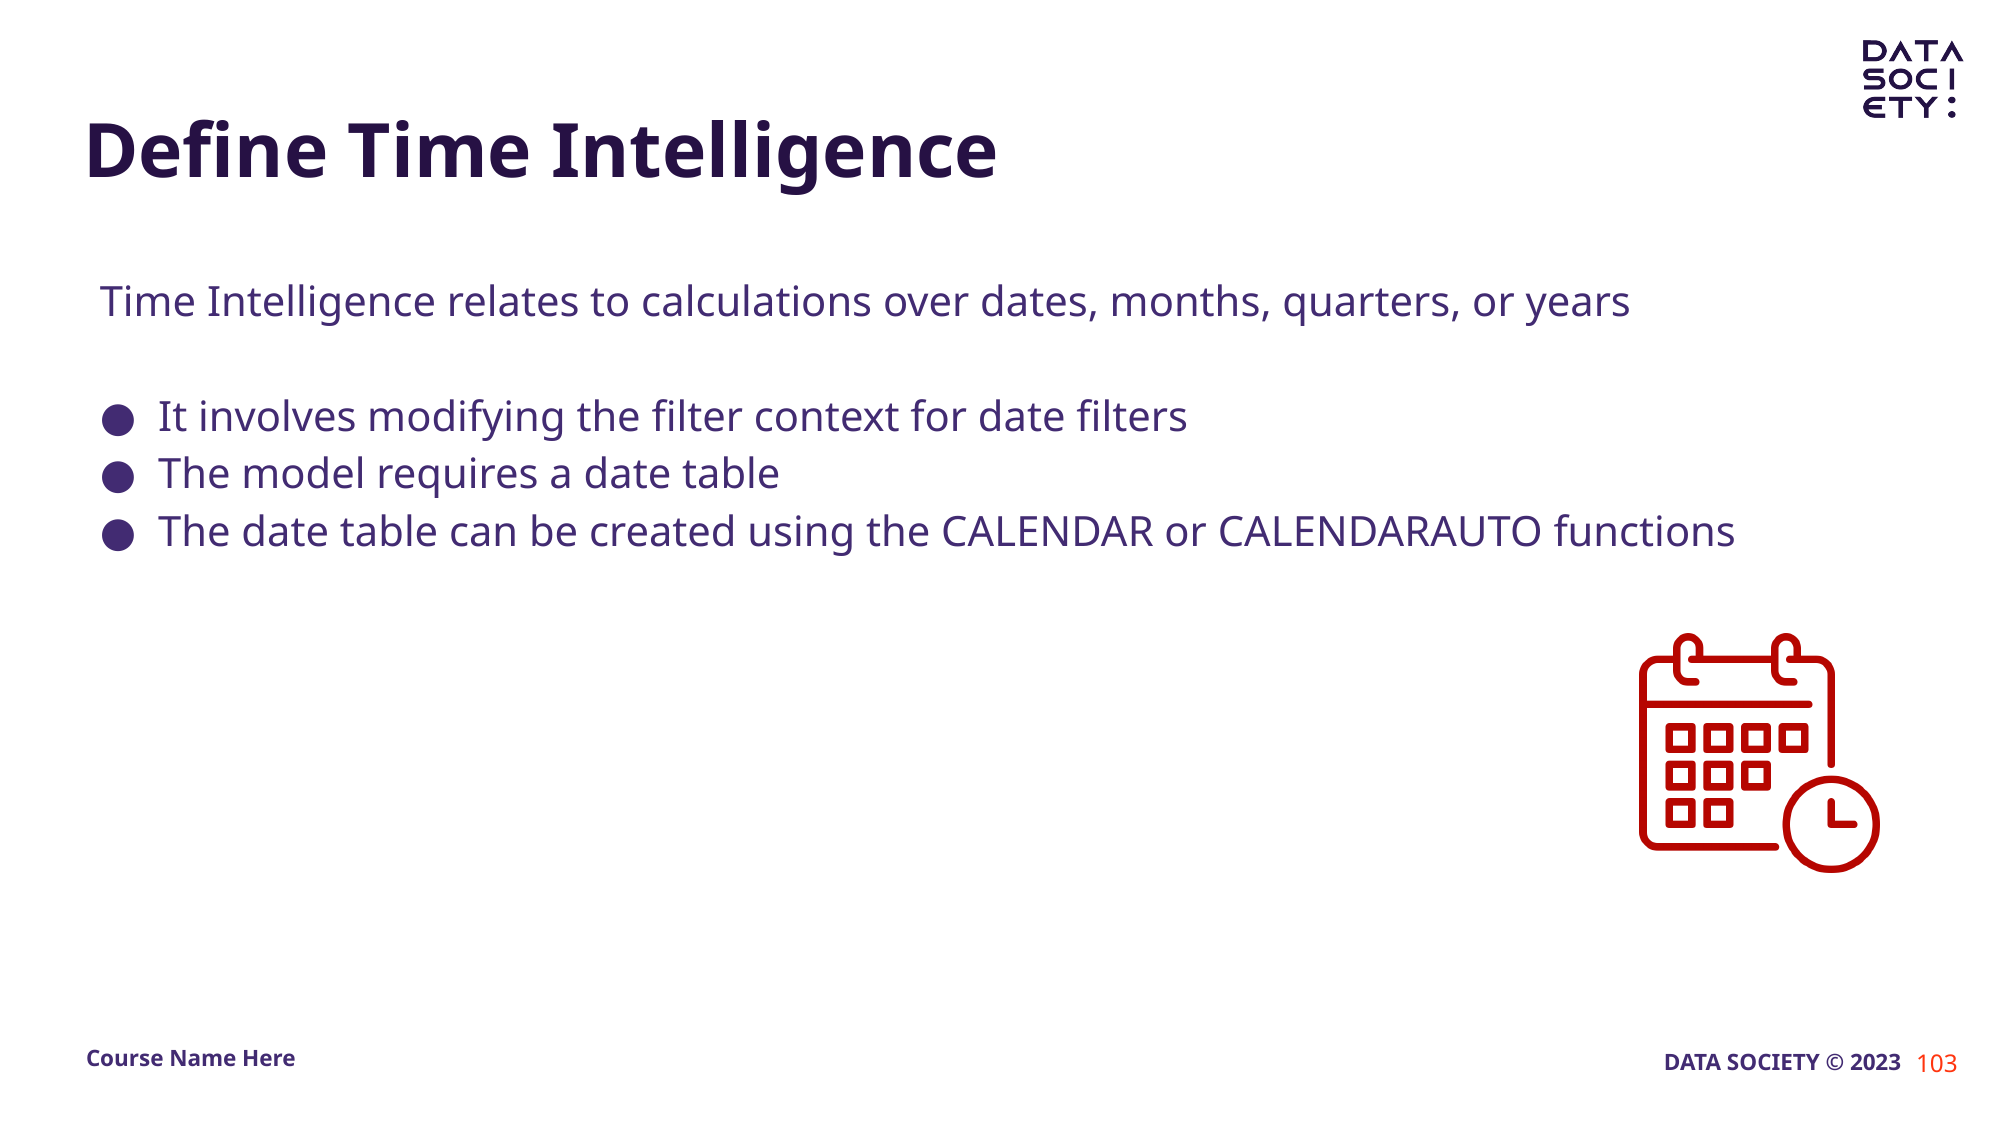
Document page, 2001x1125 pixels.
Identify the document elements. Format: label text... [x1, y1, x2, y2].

slide_number ‹#› [1853, 1033, 1974, 1097]
picture [1863, 40, 1964, 118]
picture [1639, 633, 1880, 874]
list Time Intelligence relates to calculations over dates, months, quarters, or years It involves modifying the filter context for date filters The model requires a date table The date table can be created using the CALENDAR or CALENDARAUTO functions [68, 252, 1932, 1000]
title Define Time Intelligence [68, 87, 1932, 213]
